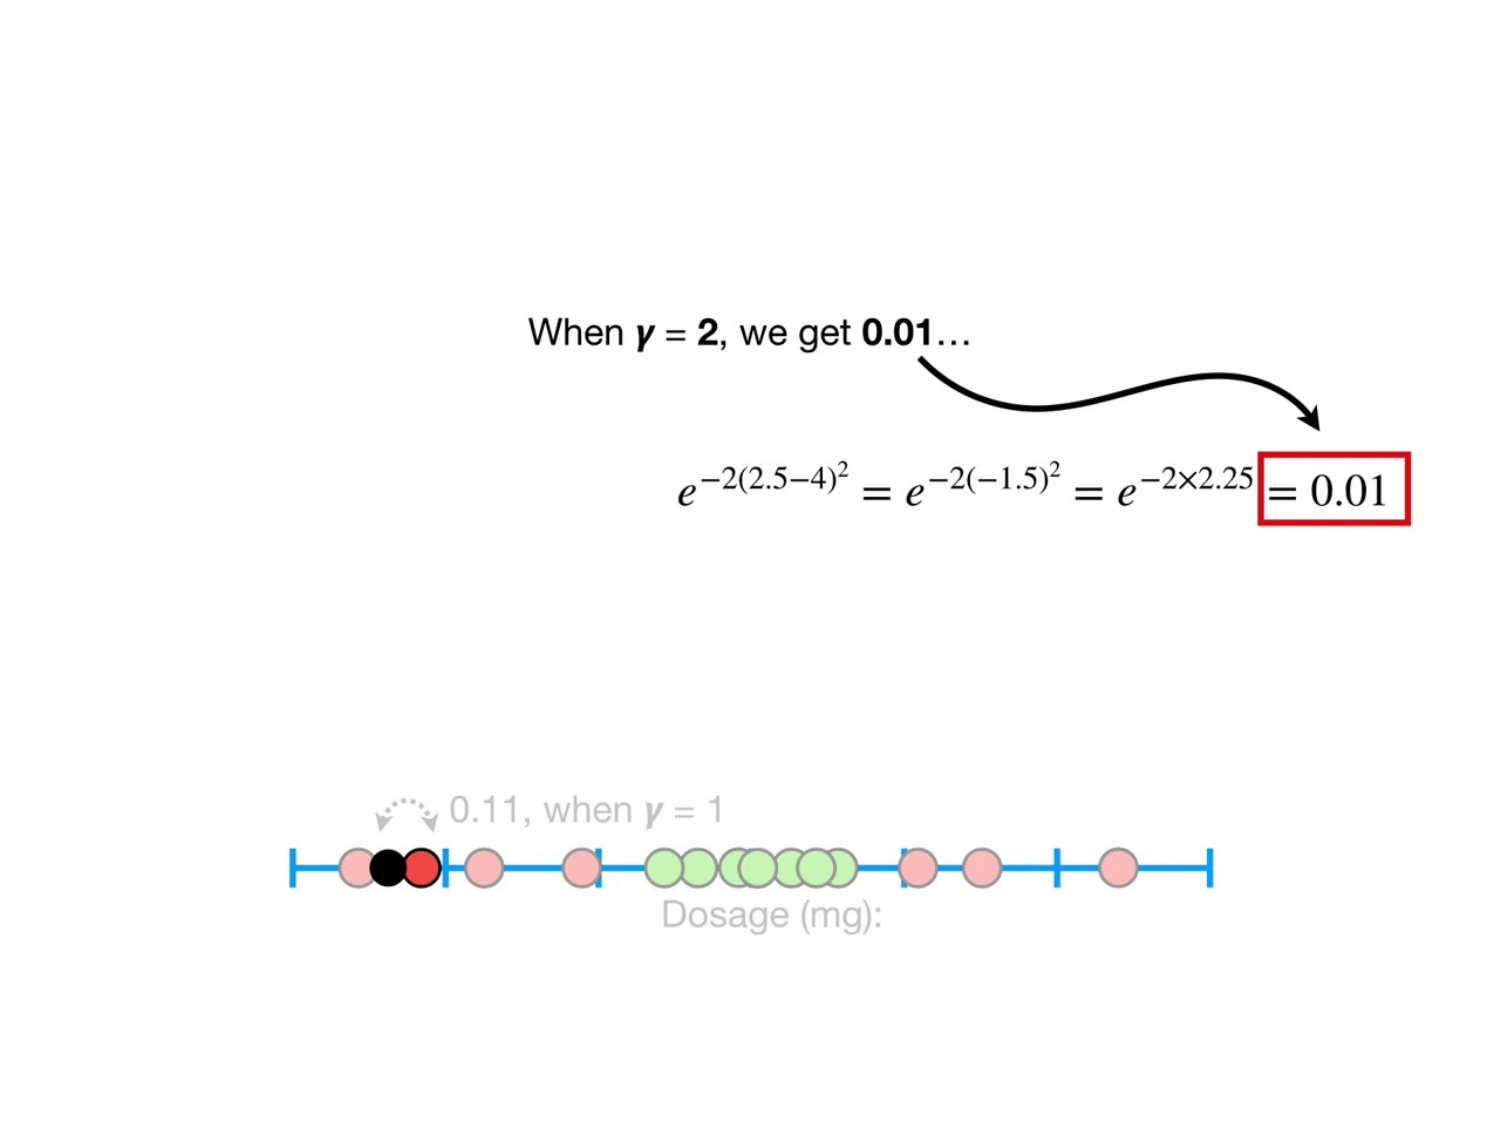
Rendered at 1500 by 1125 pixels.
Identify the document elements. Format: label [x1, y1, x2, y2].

picture [0, 140, 1500, 985]
